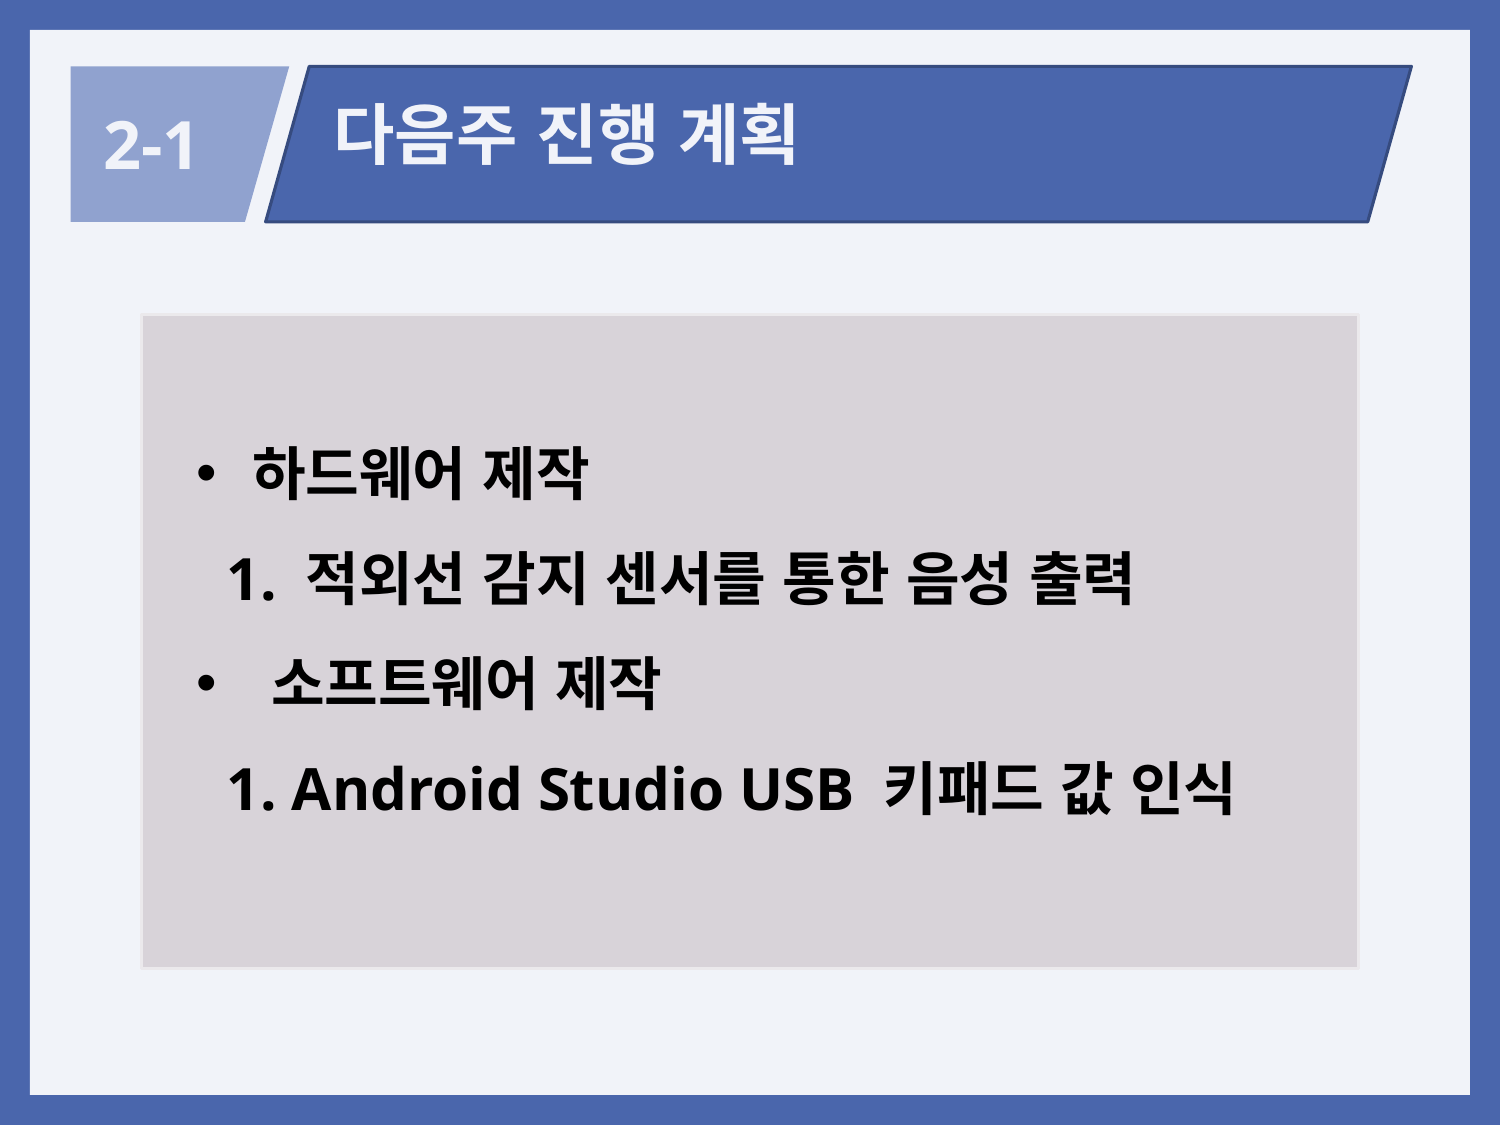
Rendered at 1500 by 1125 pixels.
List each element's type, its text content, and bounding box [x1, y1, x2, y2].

text_box [140, 313, 1360, 970]
text_box [264, 64, 1413, 224]
text_box [69, 64, 291, 224]
text_box 하드웨어 제작 1. 적외선 감지 센서를 통한 음성 출력 소프트웨어 제작 1. Android Studio USB 키패드 값 인식 [181, 394, 1341, 830]
text_box 2-1 [88, 95, 302, 191]
text_box 다음주 진행 계획 [318, 85, 1365, 181]
